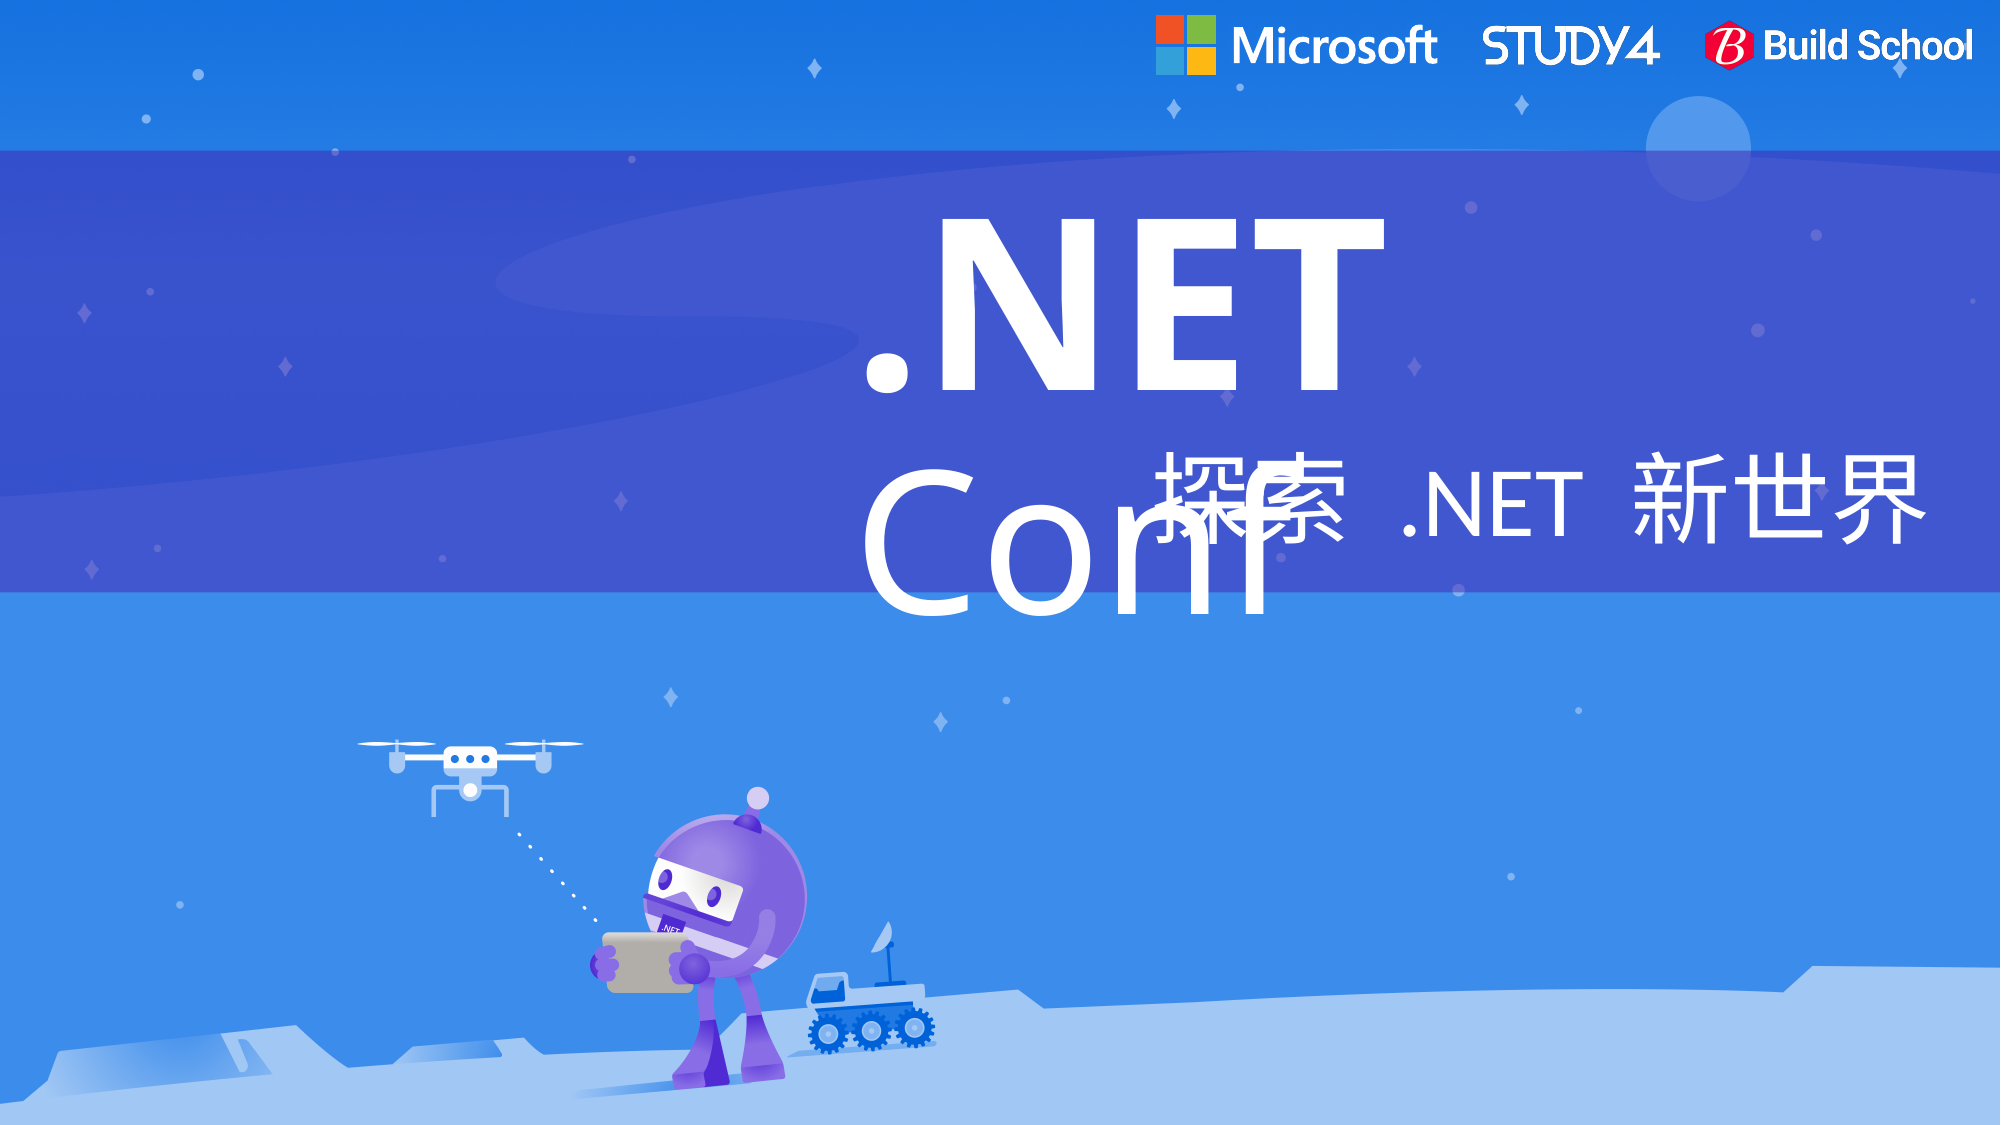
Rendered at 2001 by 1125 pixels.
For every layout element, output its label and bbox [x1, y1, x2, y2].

picture [1019, 593, 1062, 601]
picture [0, 593, 2000, 1125]
picture [0, 0, 2000, 150]
